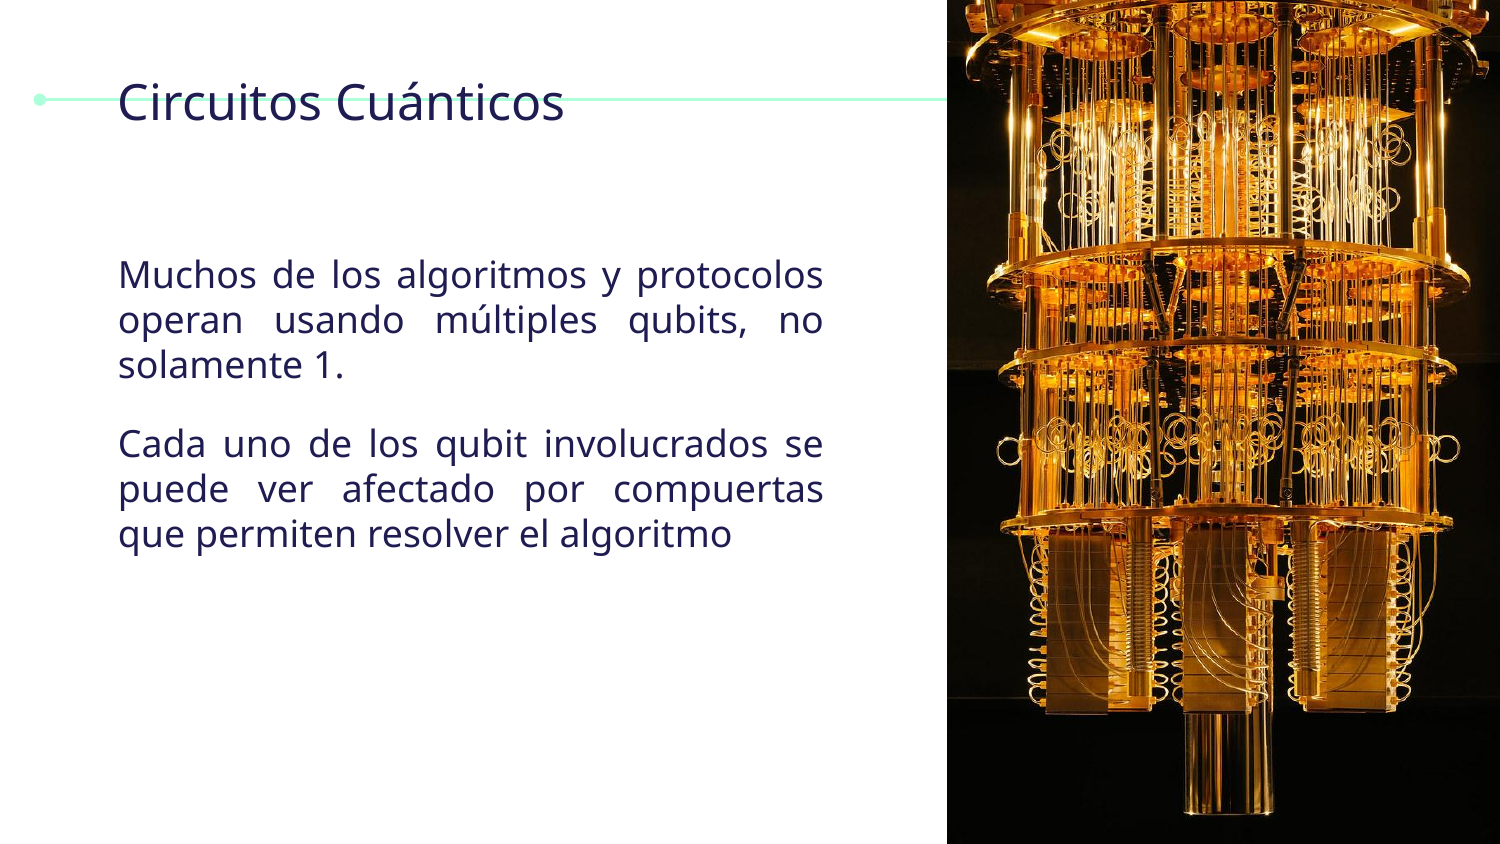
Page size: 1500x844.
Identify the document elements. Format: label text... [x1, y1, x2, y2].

title Circuitos Cuánticos [102, 55, 942, 144]
list Muchos de los algoritmos y protocolos operan usando múltiples qubits, no solamente 1. Cada uno de los qubit involucrados se puede ver afectado por compuertas que permiten resolver el algoritmo [102, 236, 840, 608]
picture [947, 0, 1500, 844]
